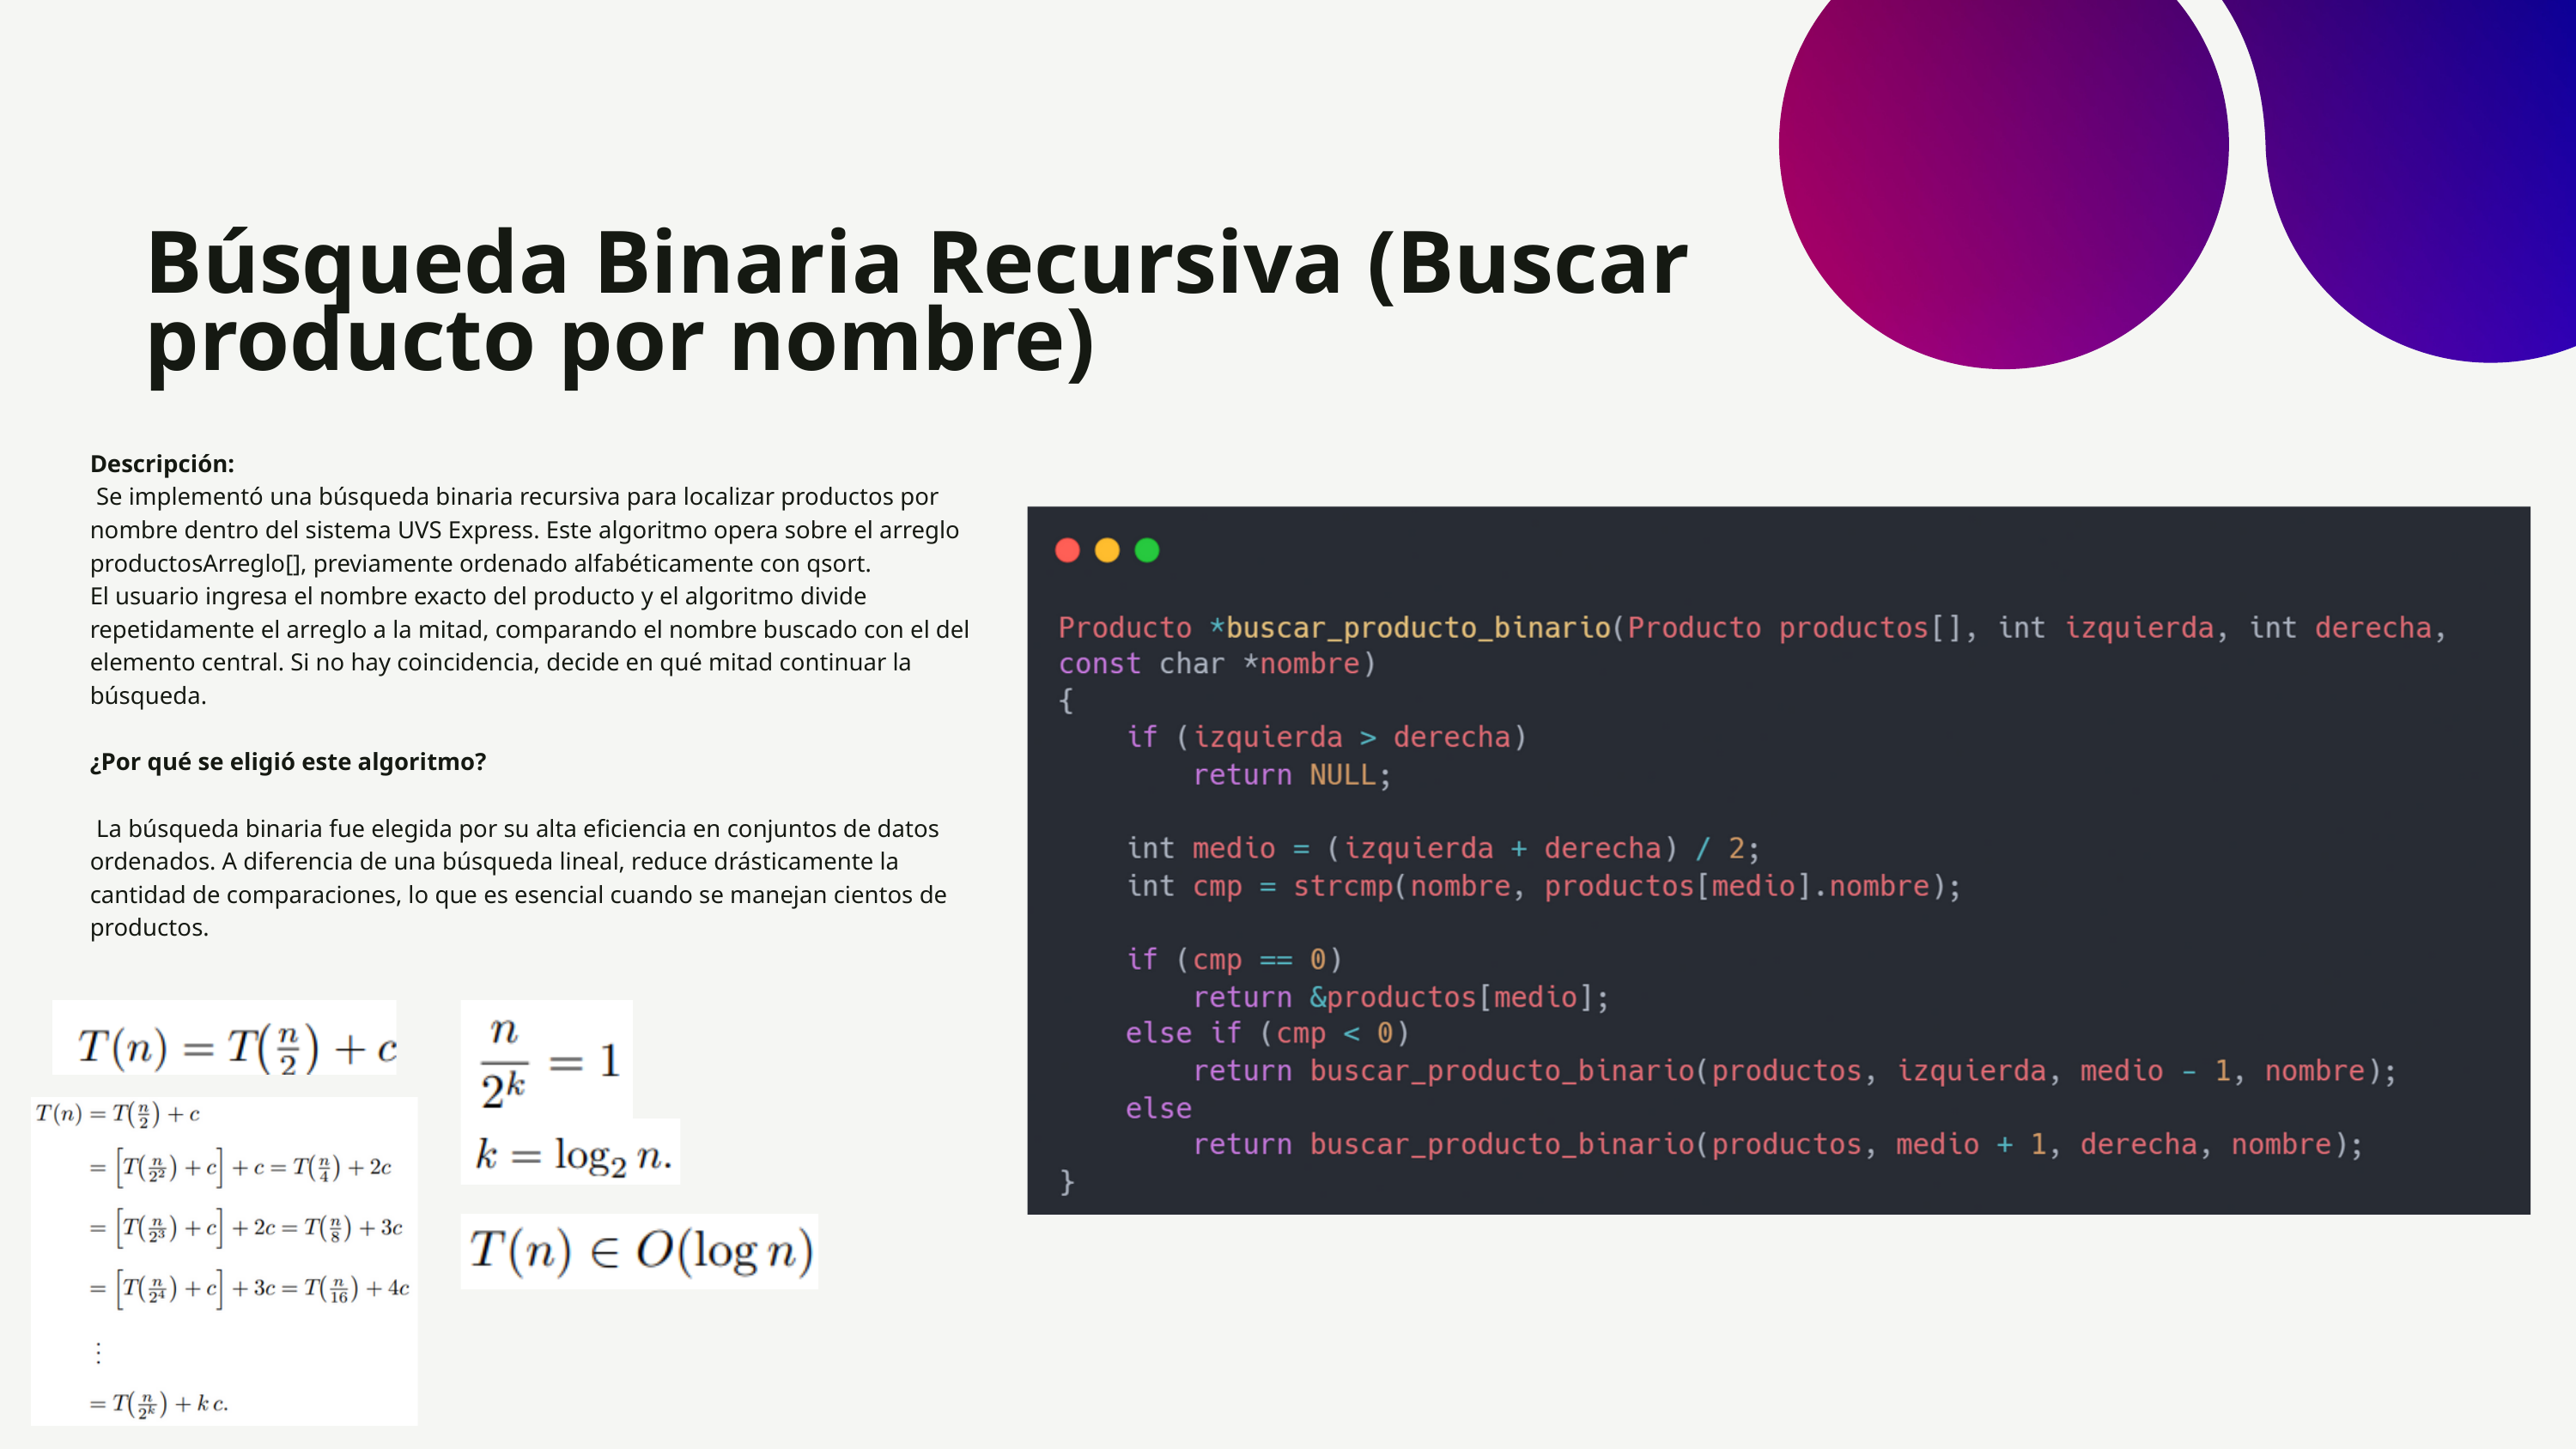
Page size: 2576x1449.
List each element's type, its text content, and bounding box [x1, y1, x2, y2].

text_box Descripción: Se implementó una búsqueda binaria recursiva para localizar productos por nombre dentro del sistema UVS Express. Este algoritmo opera sobre el arreglo productosArreglo[], previamente ordenado alfabéticamente con qsort. El usuario ingresa el nombre exacto del producto y el algoritmo divide repetidamente el arreglo a la mitad, comparando el nombre buscado con el del elemento central. Si no hay coincidencia, decide en qué mitad continuar la búsqueda. ¿Por qué se eligió este algoritmo? La búsqueda binaria fue elegida por su alta eficiencia en conjuntos de datos ordenados. A diferencia de una búsqueda lineal, reduce drásticamente la cantidad de comparaciones, lo que es esencial cuando se manejan cientos de productos. [89, 444, 988, 975]
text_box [1778, 0, 2576, 370]
text_box [31, 1097, 418, 1426]
text_box [460, 1214, 819, 1289]
text_box [52, 1000, 397, 1075]
text_box [460, 1119, 681, 1185]
text_box [1027, 506, 2531, 1215]
text_box Búsqueda Binaria Recursiva (Buscar producto por nombre) [144, 233, 1779, 389]
text_box [460, 1000, 633, 1119]
